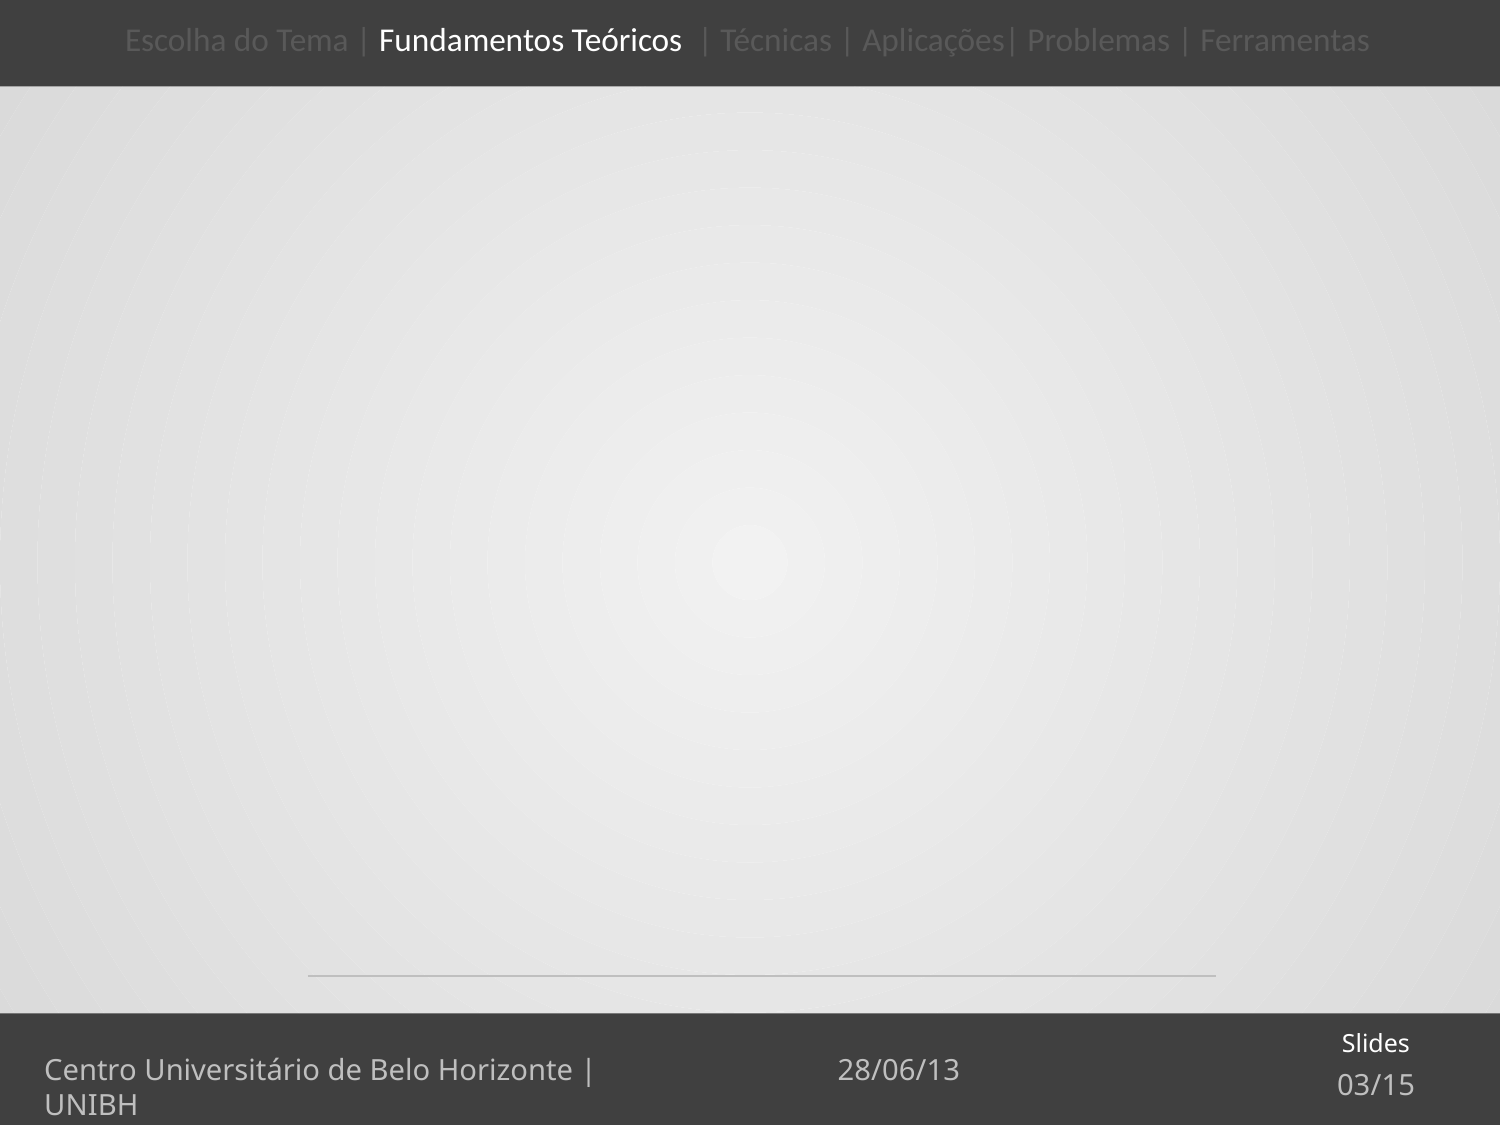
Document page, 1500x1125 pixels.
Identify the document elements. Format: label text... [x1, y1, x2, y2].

text_box Centro Universitário de Belo Horizonte | UNIBH [29, 1043, 680, 1125]
text_box 03/15 [1257, 1066, 1495, 1109]
text_box Escolha do Tema | Fundamentos Teóricos | Técnicas | Aplicações| Problemas | Ferramentas [1, 10, 1495, 66]
text_box [0, 0, 1500, 88]
text_box 28/06/13 [683, 1043, 1115, 1125]
text_box Slides [1257, 1020, 1495, 1066]
text_box [0, 1011, 1500, 1125]
